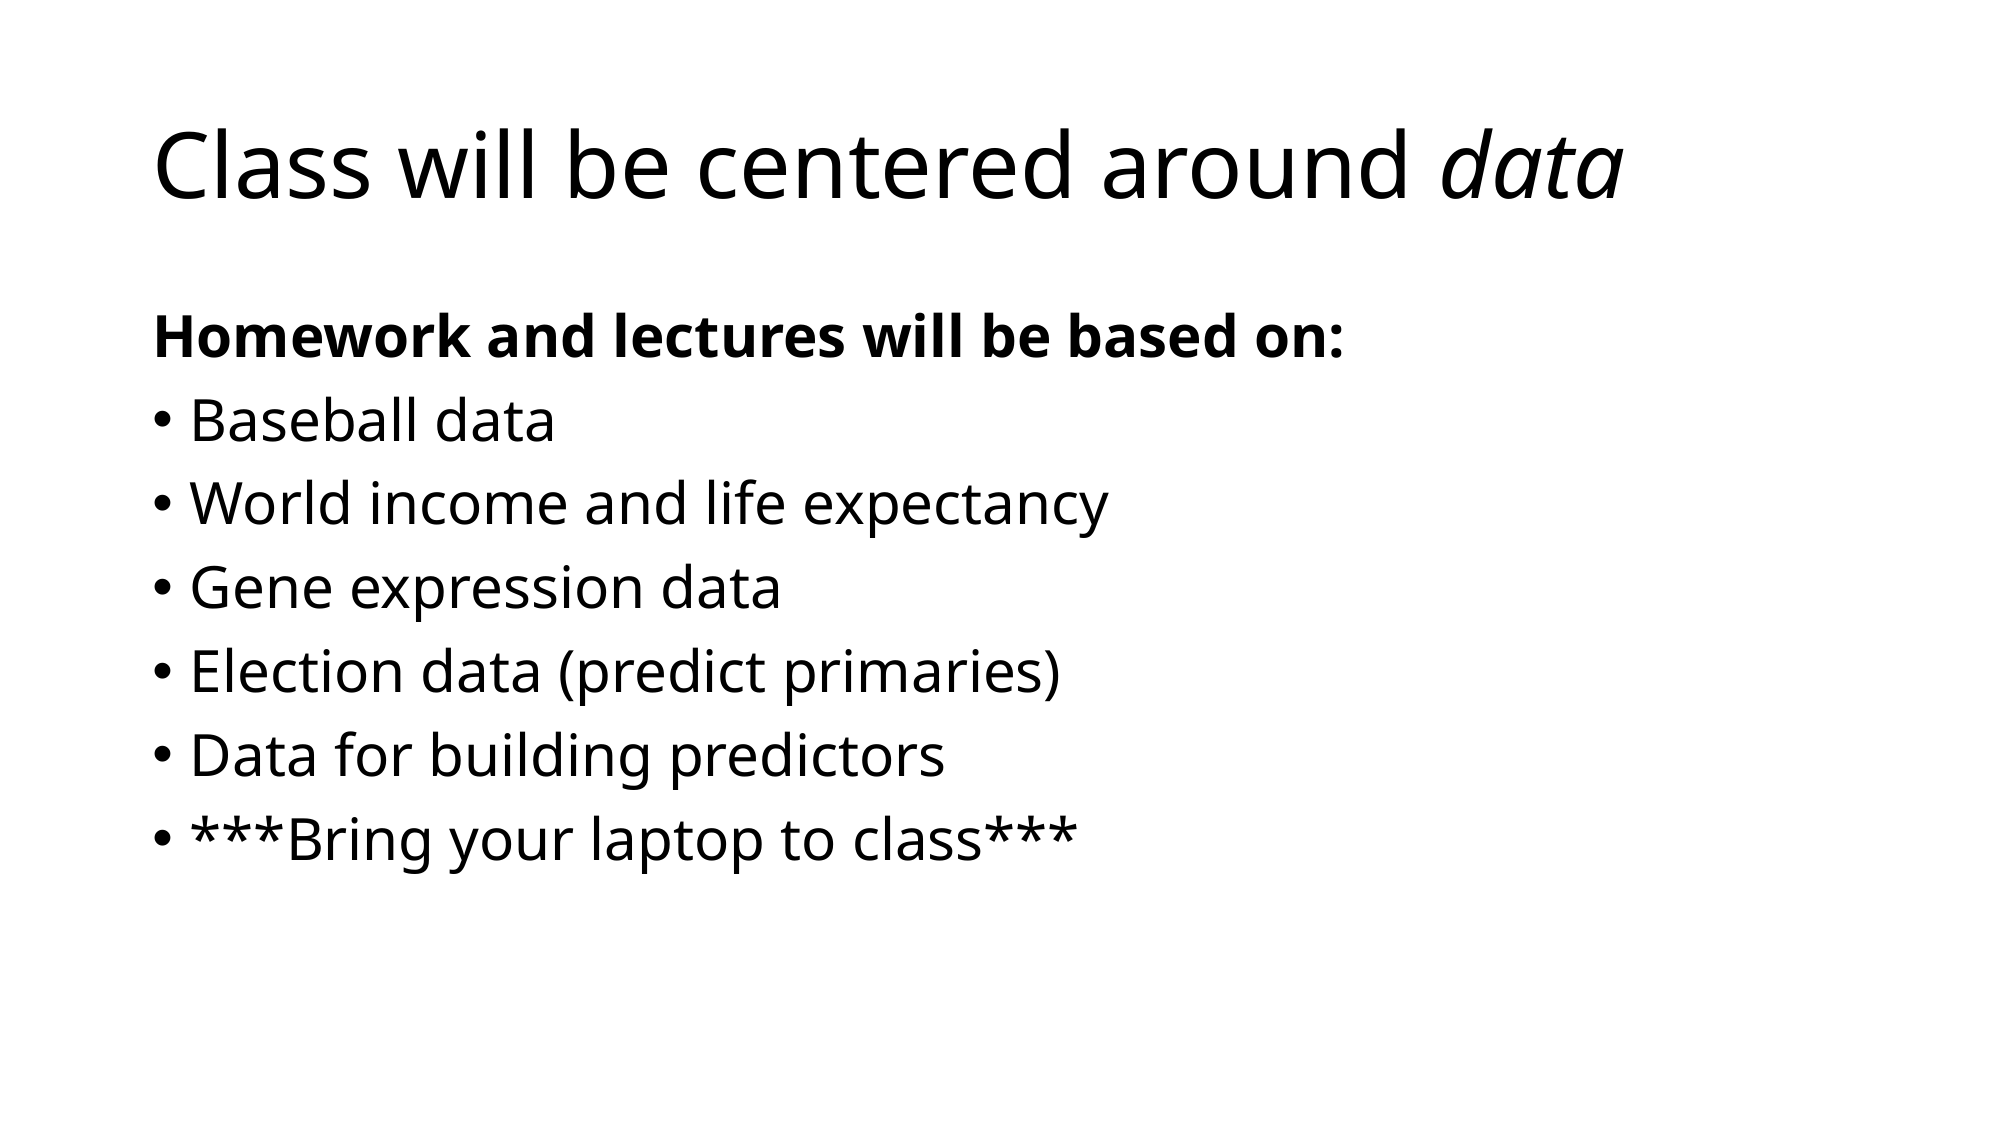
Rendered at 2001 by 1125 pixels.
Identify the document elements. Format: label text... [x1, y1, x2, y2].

list Homework and lectures will be based on: Baseball data World income and life expectancy Gene expression data Election data (predict primaries) Data for building predictors ***Bring your laptop to class*** [137, 299, 1863, 1014]
title Class will be centered around data [137, 59, 1863, 278]
